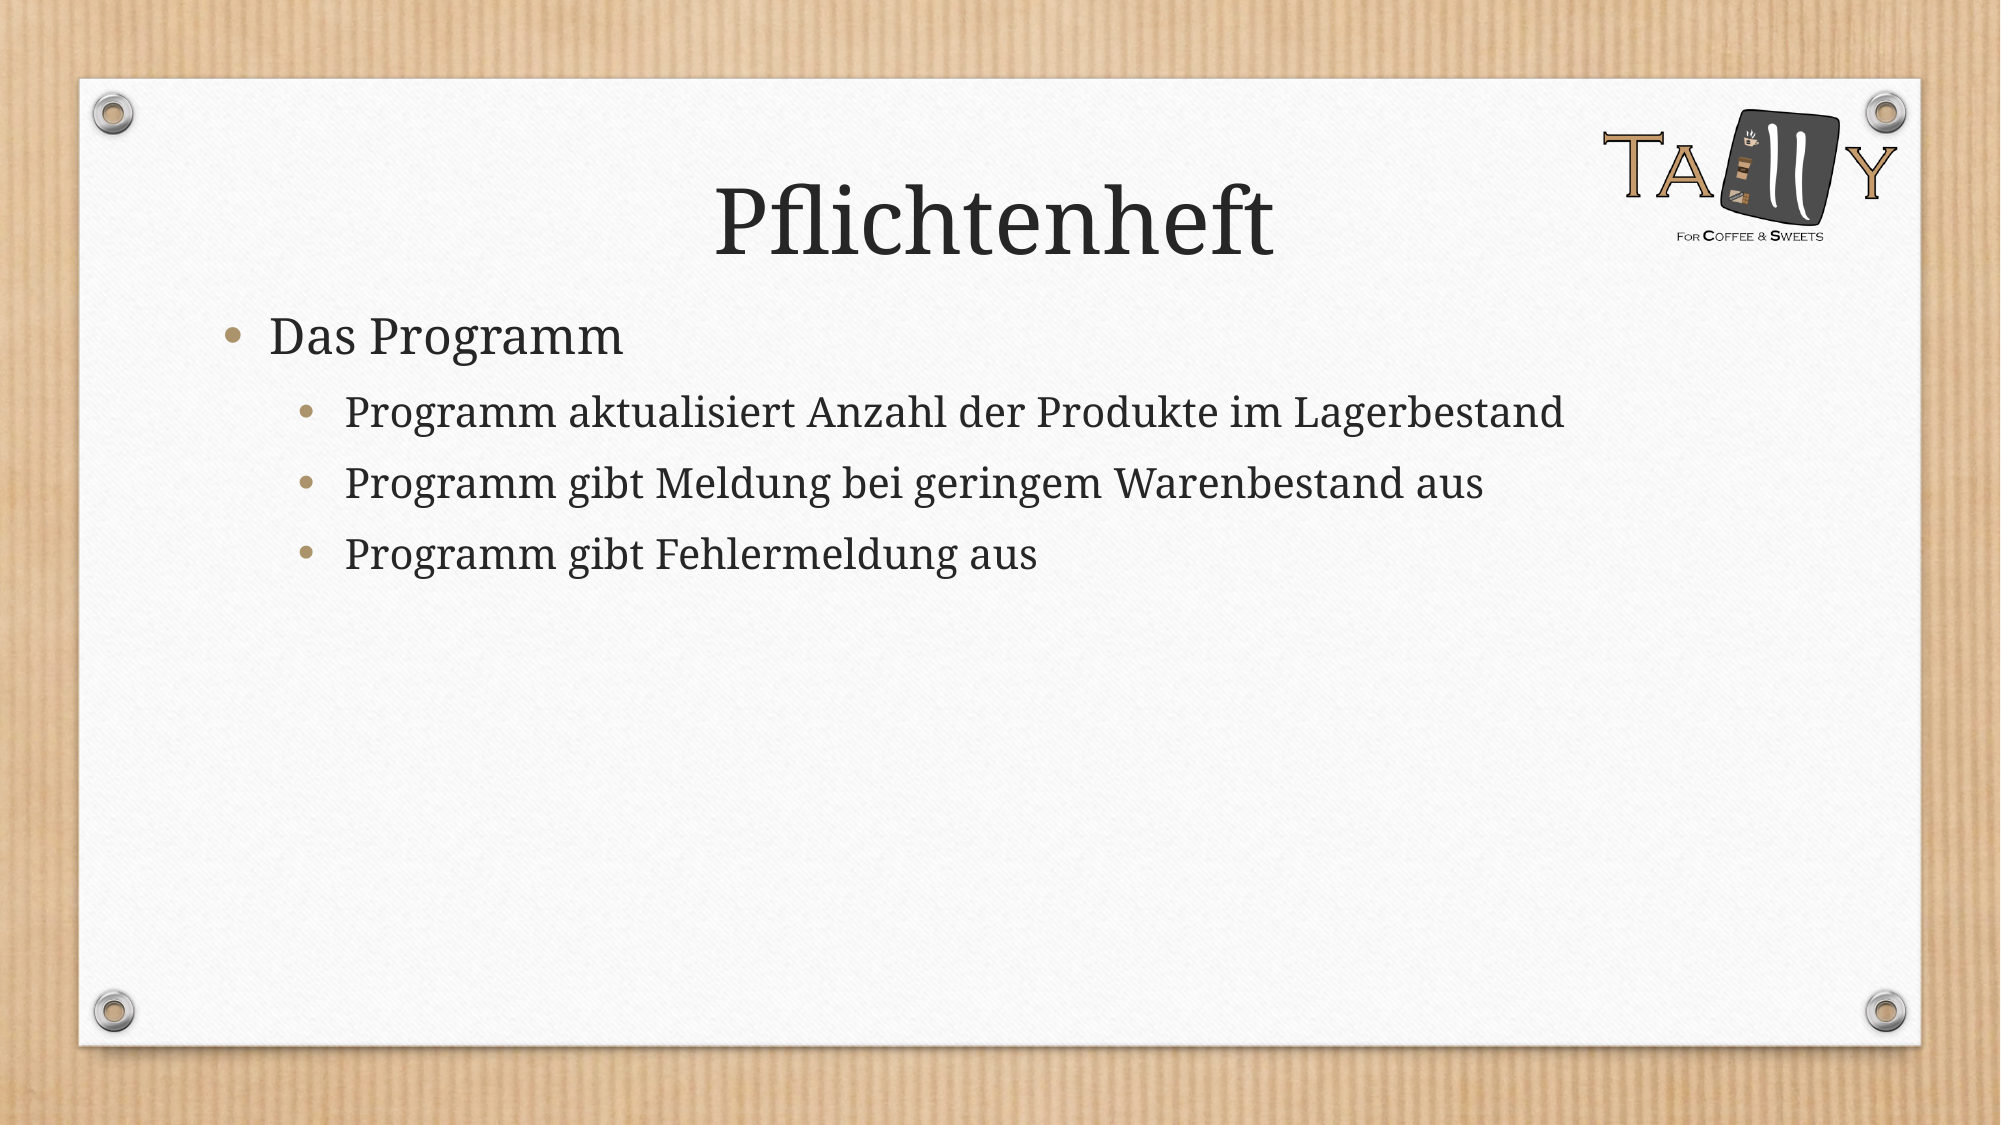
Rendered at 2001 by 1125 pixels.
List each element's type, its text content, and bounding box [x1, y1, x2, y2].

title Pflichtenheft [207, 111, 1783, 297]
list Das Programm Programm aktualisiert Anzahl der Produkte im Lagerbestand Programm gibt Meldung bei geringem Warenbestand aus Programm gibt Fehlermeldung aus [207, 297, 1783, 954]
picture [0, 0, 2001, 1125]
